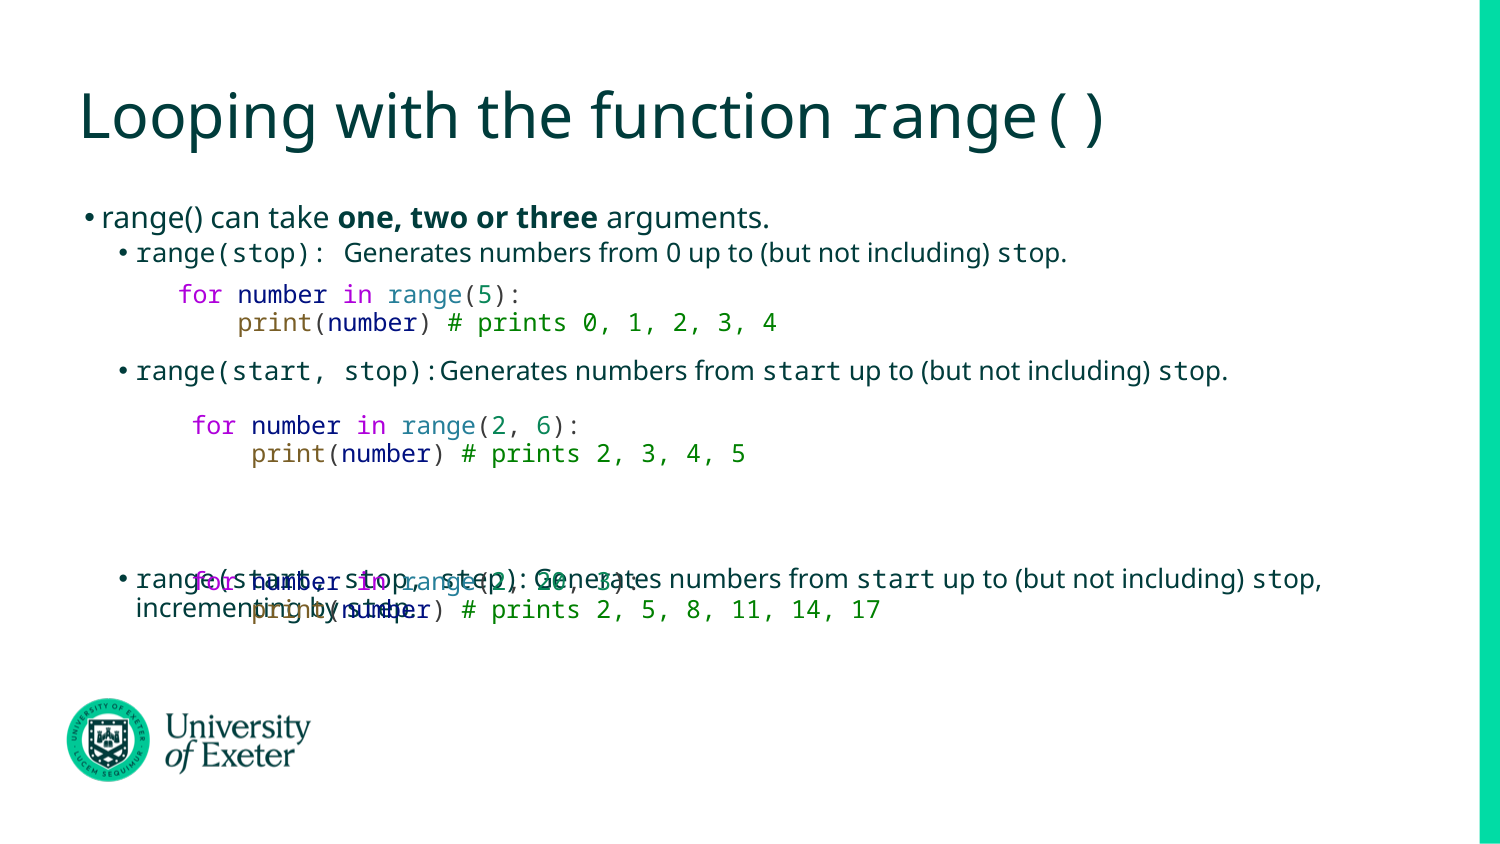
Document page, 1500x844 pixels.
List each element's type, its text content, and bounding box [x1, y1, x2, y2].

text_box for number in range(5): print(number) # prints 0, 1, 2, 3, 4 [162, 273, 913, 345]
text_box for number in range(2, 20, 3): print(number) # prints 2, 5, 8, 11, 14, 17 [176, 560, 927, 631]
picture [54, 651, 324, 829]
list range() can take one, two or three arguments. range(stop): Generates numbers from 0 up to (but not including) stop. range(start, stop):Generates numbers from start up to (but not including) stop. range(start, stop, step): Generates numbers from start up to (but not including) stop, incrementing by step. [69, 194, 1421, 613]
title Looping with the function range() [64, 77, 1200, 153]
text_box for number in range(2, 6): print(number) # prints 2, 3, 4, 5 [176, 403, 927, 475]
